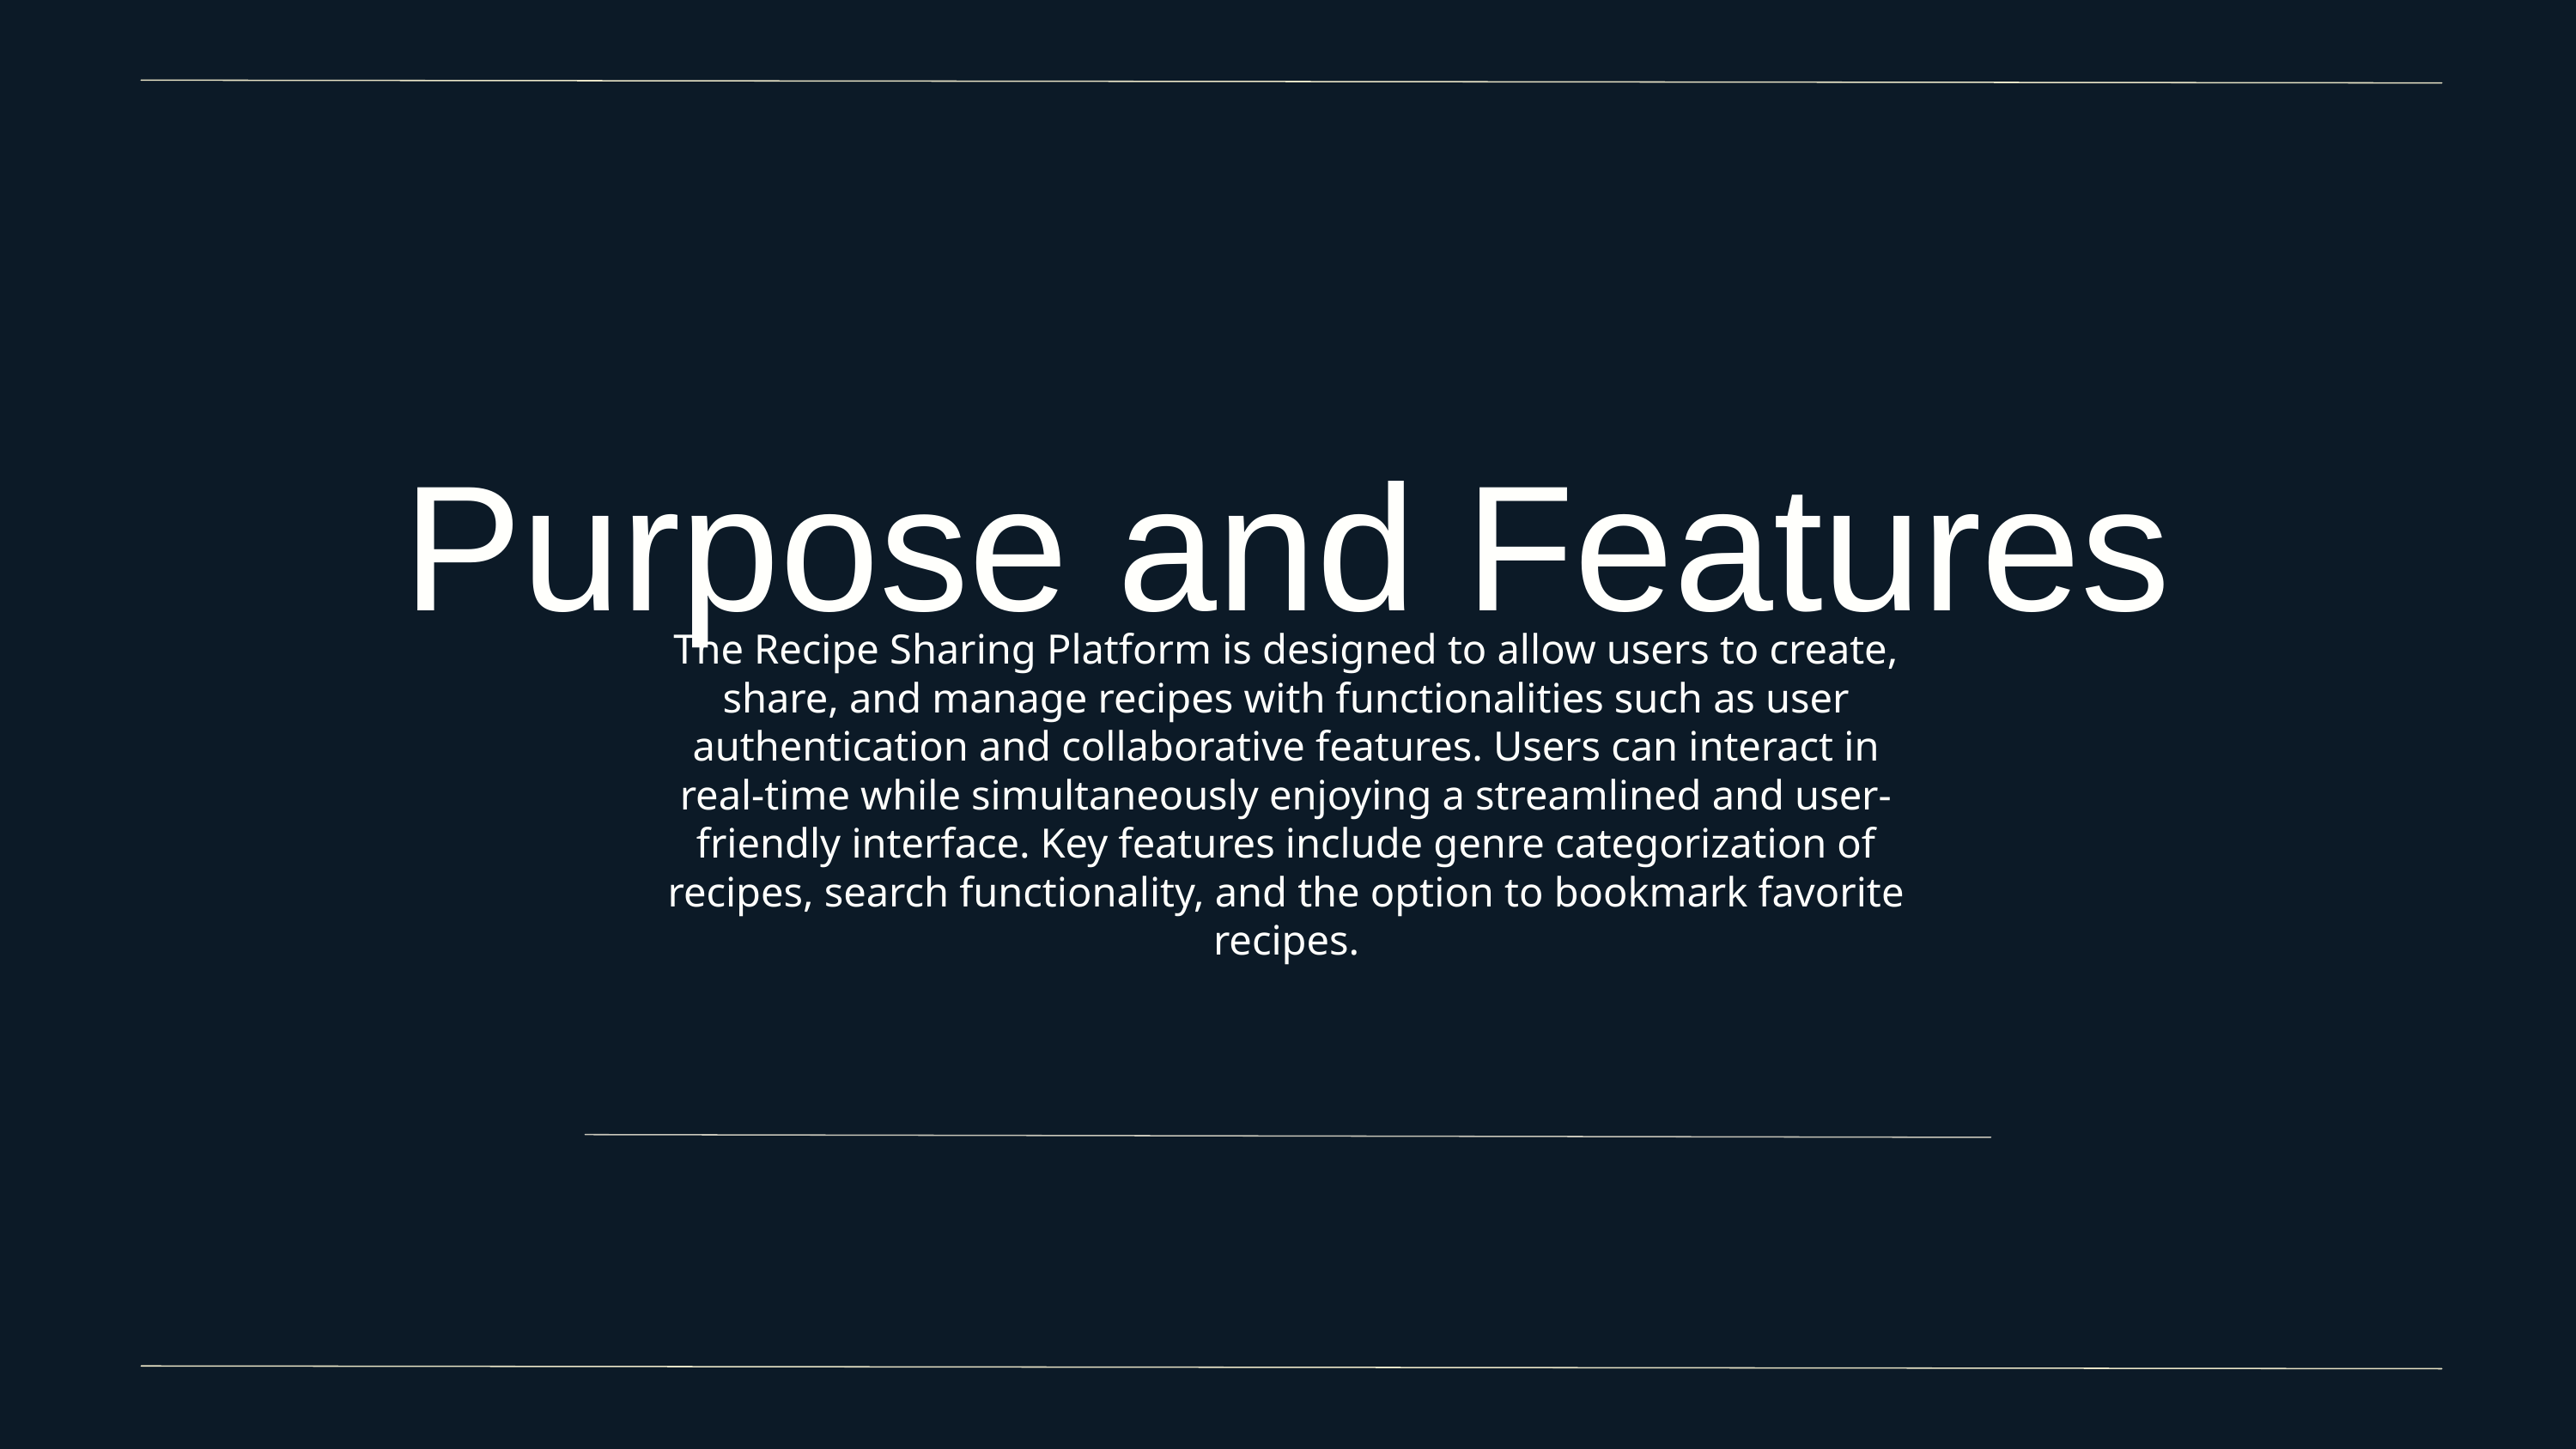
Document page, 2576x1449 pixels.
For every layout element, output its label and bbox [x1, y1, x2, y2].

text_box [657, 624, 1917, 963]
text_box [254, 332, 2319, 647]
